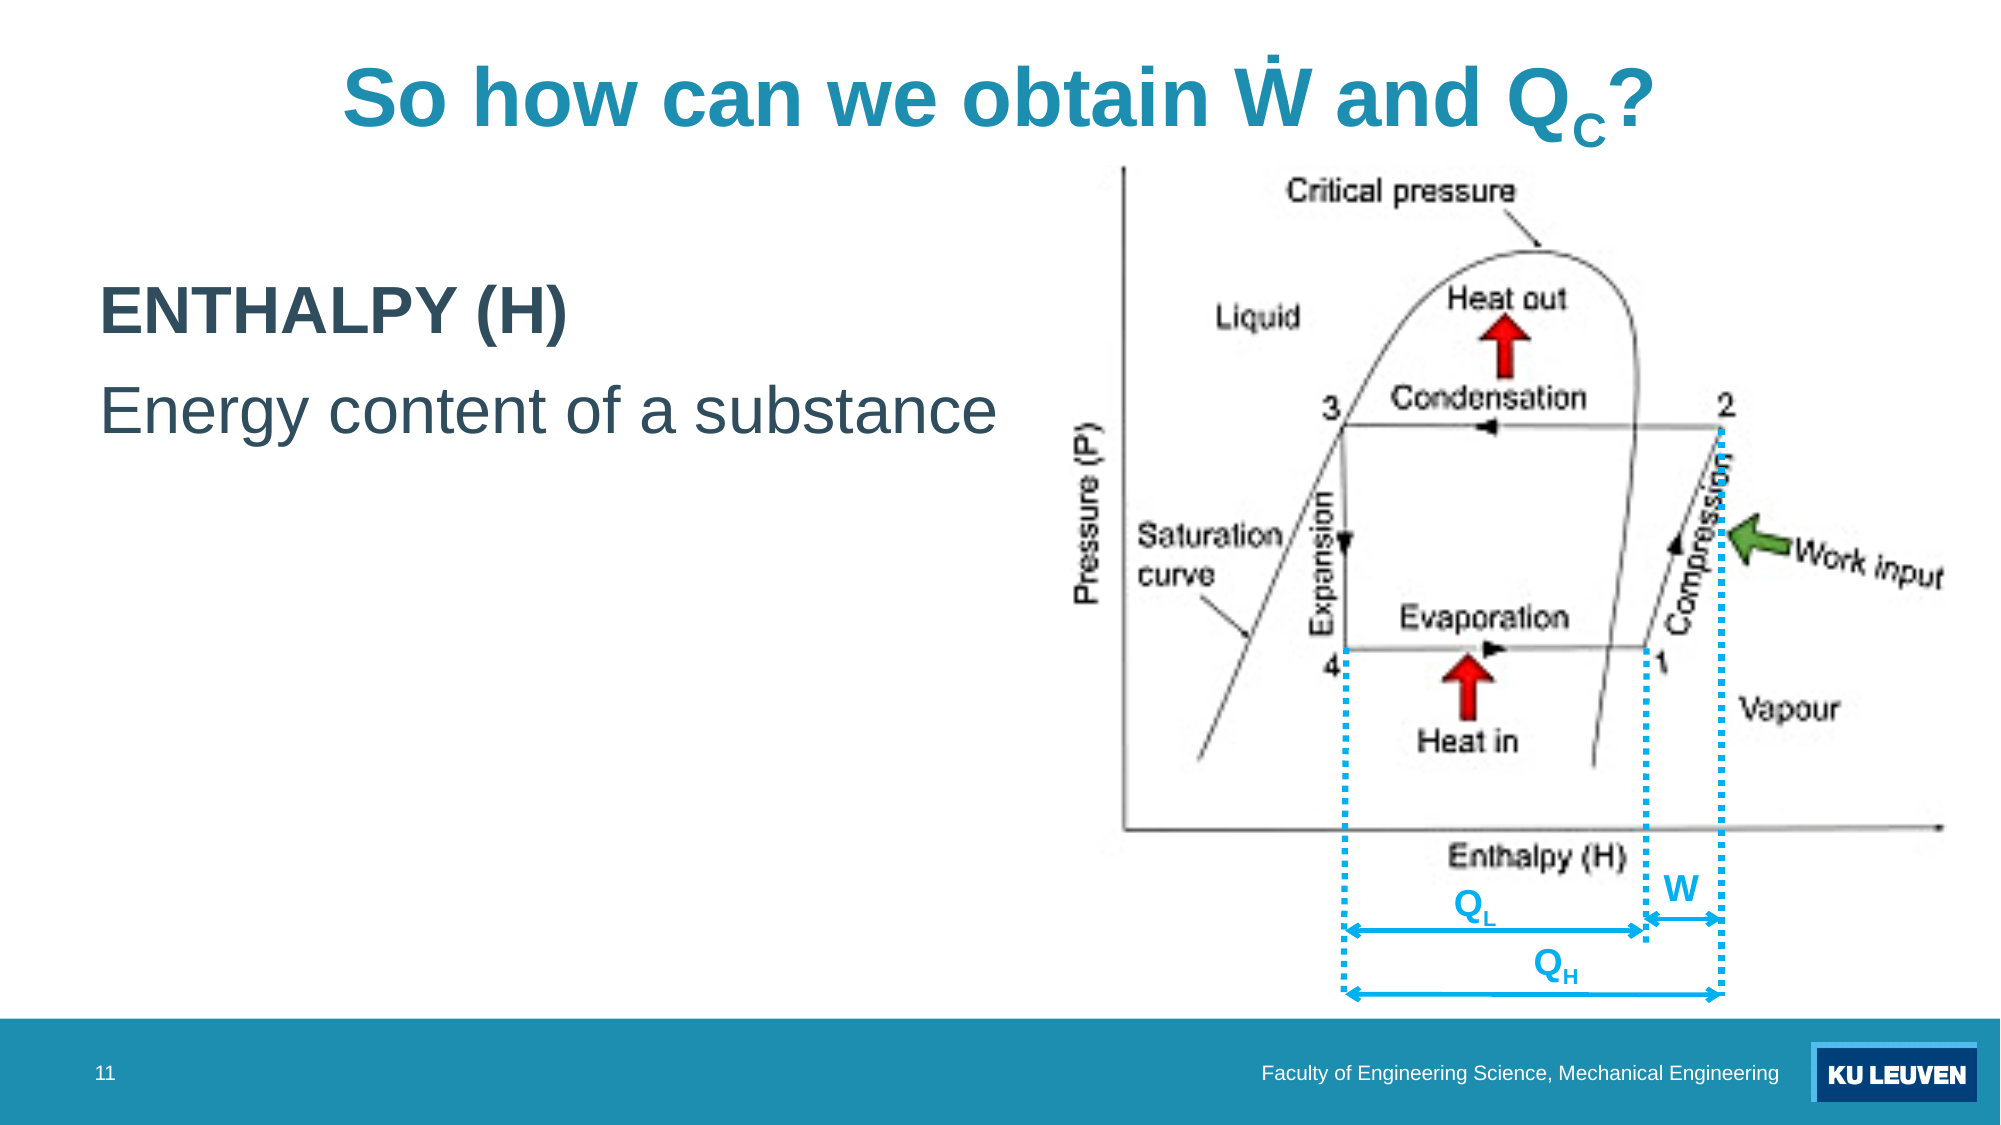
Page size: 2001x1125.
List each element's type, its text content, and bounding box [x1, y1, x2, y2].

title So how can we obtain Ẇ and QC? [94, 5, 1906, 195]
slide_number 11 [94, 1018, 201, 1125]
picture [1811, 1042, 1977, 1102]
footer Faculty of Engineering Science, Mechanical Engineering [989, 1018, 1809, 1125]
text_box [1044, 165, 1948, 997]
